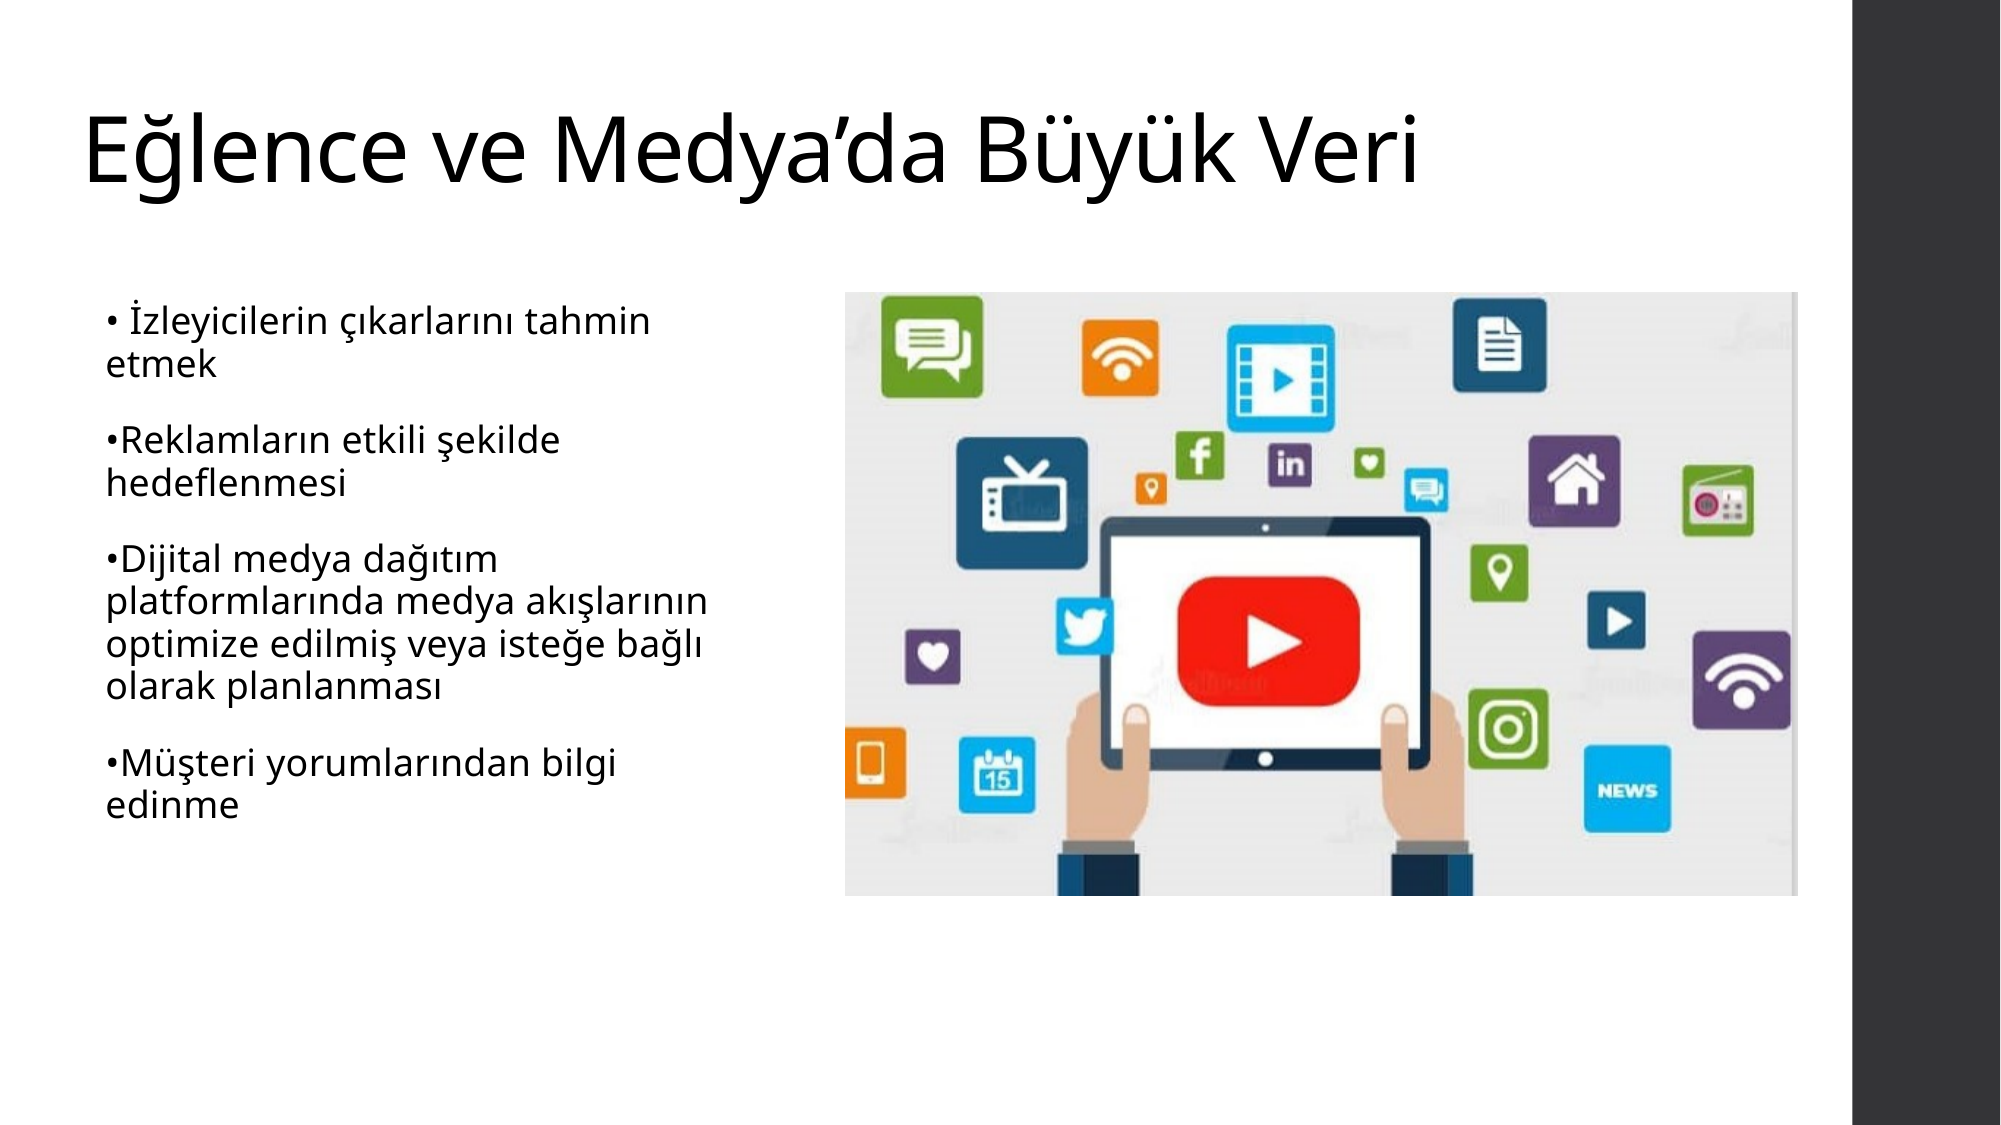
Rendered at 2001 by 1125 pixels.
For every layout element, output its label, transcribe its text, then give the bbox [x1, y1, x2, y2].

picture [845, 292, 1798, 896]
list • İzleyicilerin çıkarlarını tahmin etmek •Reklamların etkili şekilde hedeflenmesi •Dijital medya dağıtım platformlarında medya akışlarının optimize edilmiş veya isteğe bağlı olarak planlanması •Müşteri yorumlarından bilgi edinme [90, 292, 777, 1000]
title Eğlence ve Medya’da Büyük Veri [66, 81, 1750, 210]
